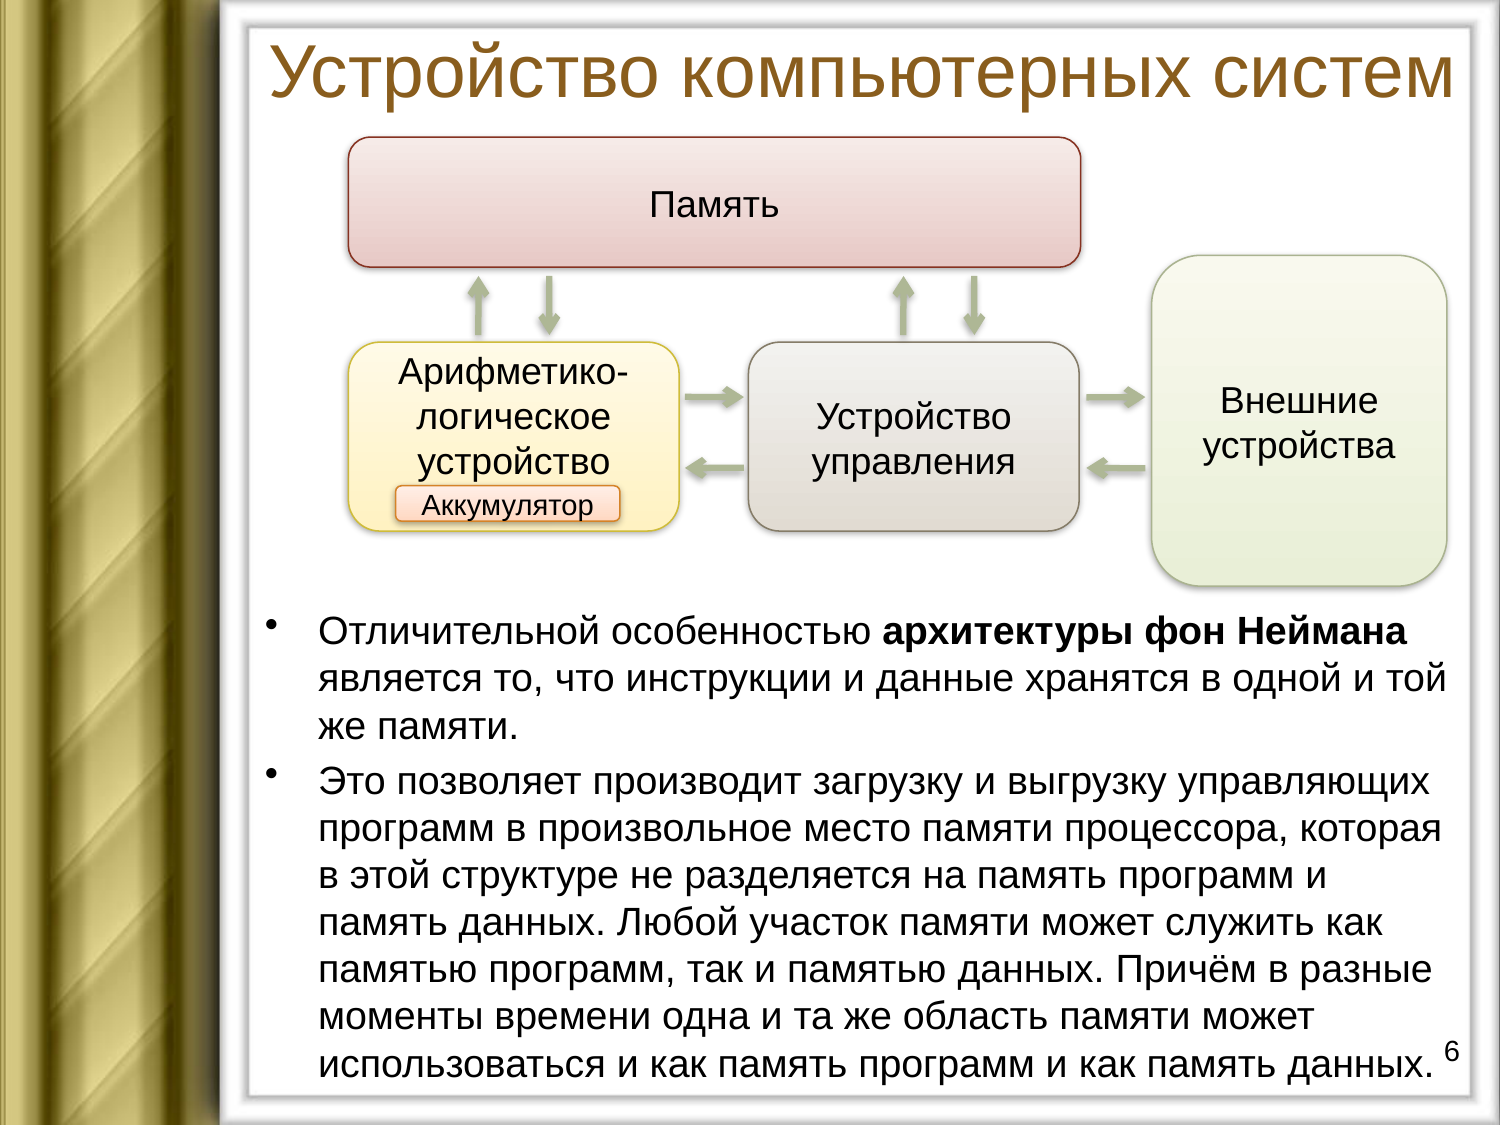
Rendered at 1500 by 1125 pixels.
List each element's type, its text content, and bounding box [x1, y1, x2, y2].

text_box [1086, 396, 1146, 469]
picture [0, 0, 1500, 1125]
text_box Память [347, 136, 1082, 268]
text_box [348, 341, 680, 532]
title Устройство компьютерных систем [187, 0, 1500, 162]
list Отличительной особенностью архитектуры фон Неймана является то, что инструкции и данные хранятся в одной и той же памяти. Это позволяет производит загрузку и выгрузку управляющих программ в произвольное место памяти процессора, которая в этой структуре не разделяется на память программ и память данных. Любой участок памяти может служить как памятью программ, так и памятью данных. Причём в разные моменты времени одна и та же область памяти может использоваться и как память программ и как память данных. [249, 597, 1476, 1125]
text_box Внешние устройства [1150, 254, 1448, 587]
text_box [909, 269, 969, 342]
text_box Устройство управления [747, 341, 1080, 532]
slide_number 6 [1124, 1024, 1476, 1104]
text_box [484, 269, 544, 340]
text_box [684, 396, 745, 469]
